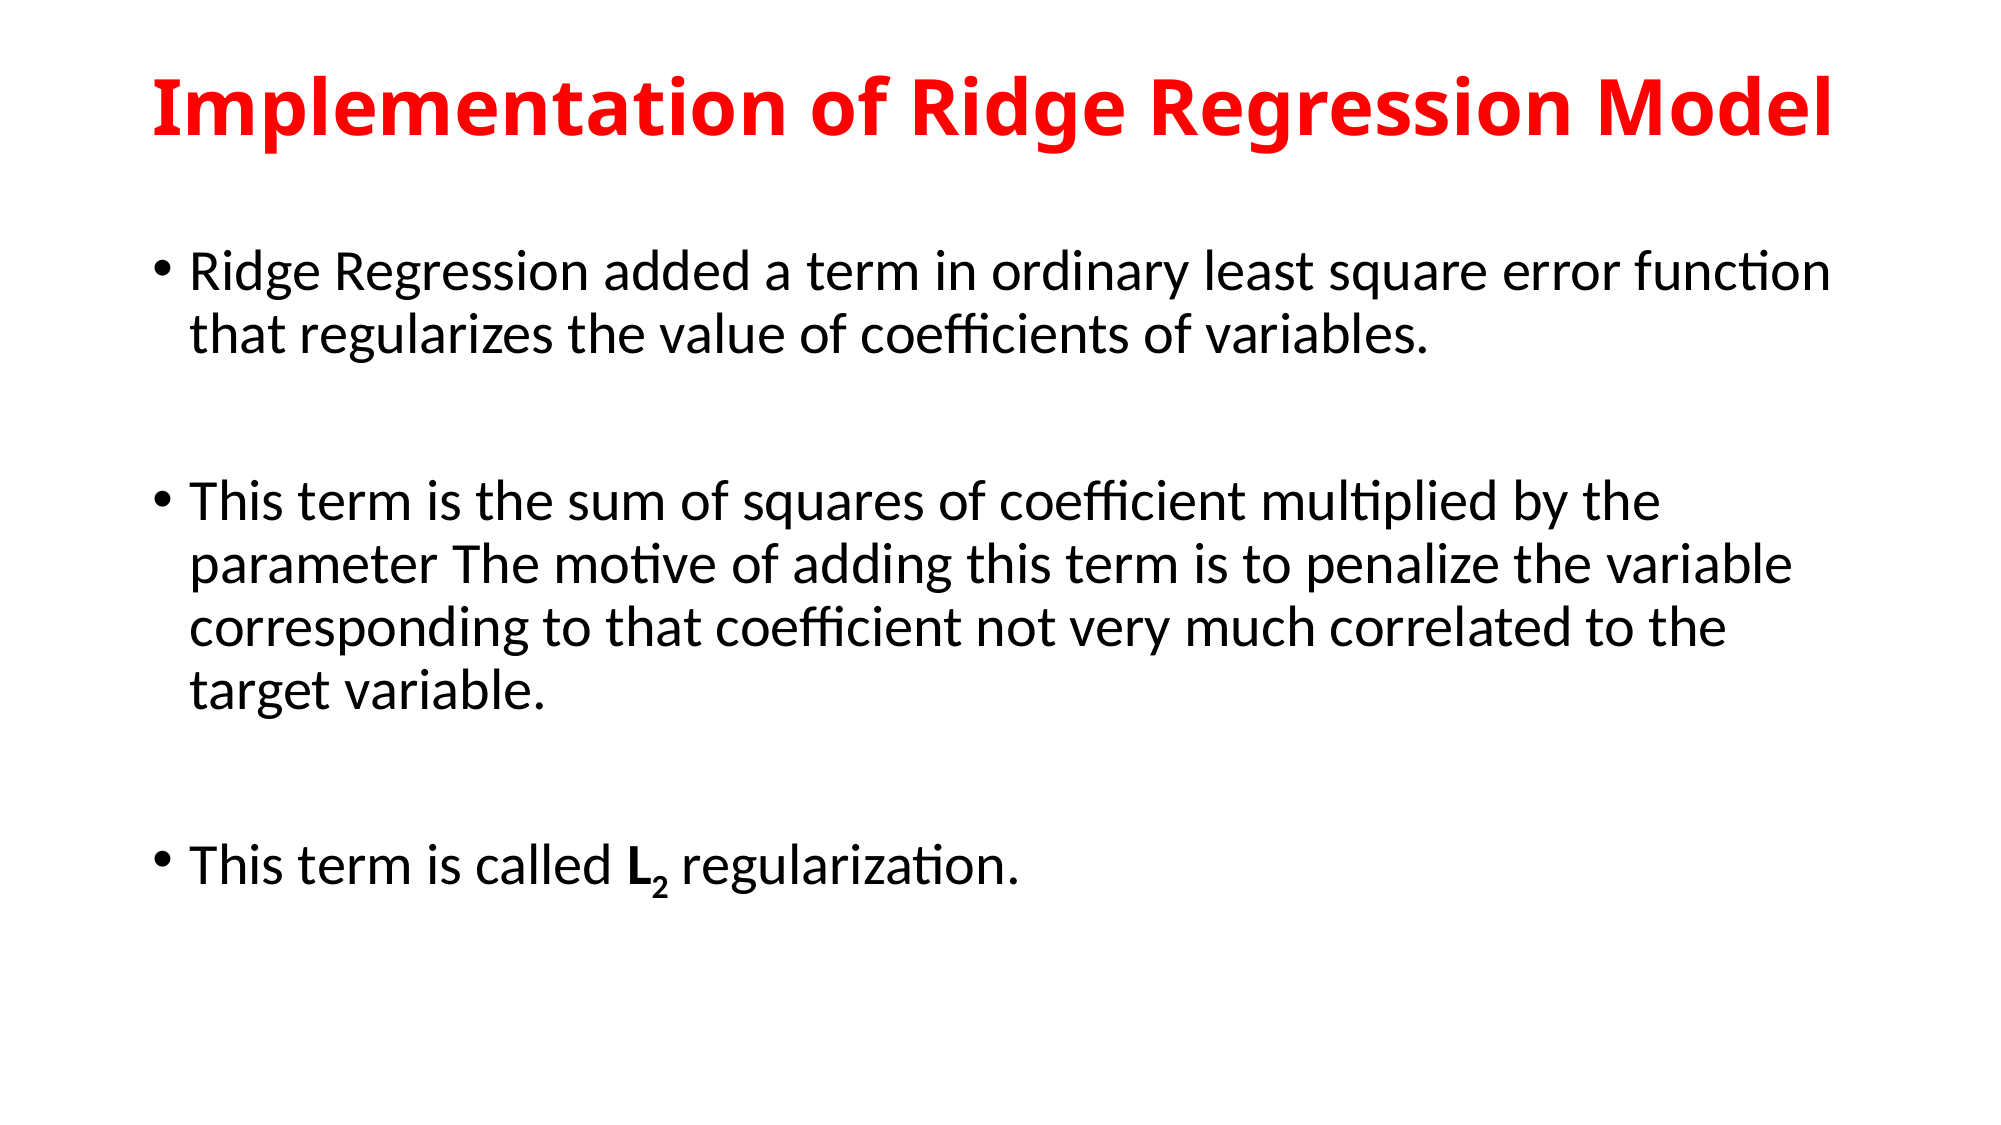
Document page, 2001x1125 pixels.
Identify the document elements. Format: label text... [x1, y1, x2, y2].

title Implementation of Ridge Regression Model [137, 59, 1863, 162]
list Ridge Regression added a term in ordinary least square error function that regularizes the value of coefficients of variables. This term is the sum of squares of coefficient multiplied by the parameter The motive of adding this term is to penalize the variable corresponding to that coefficient not very much correlated to the target variable. This term is called L2 regularization. [137, 232, 1863, 1014]
